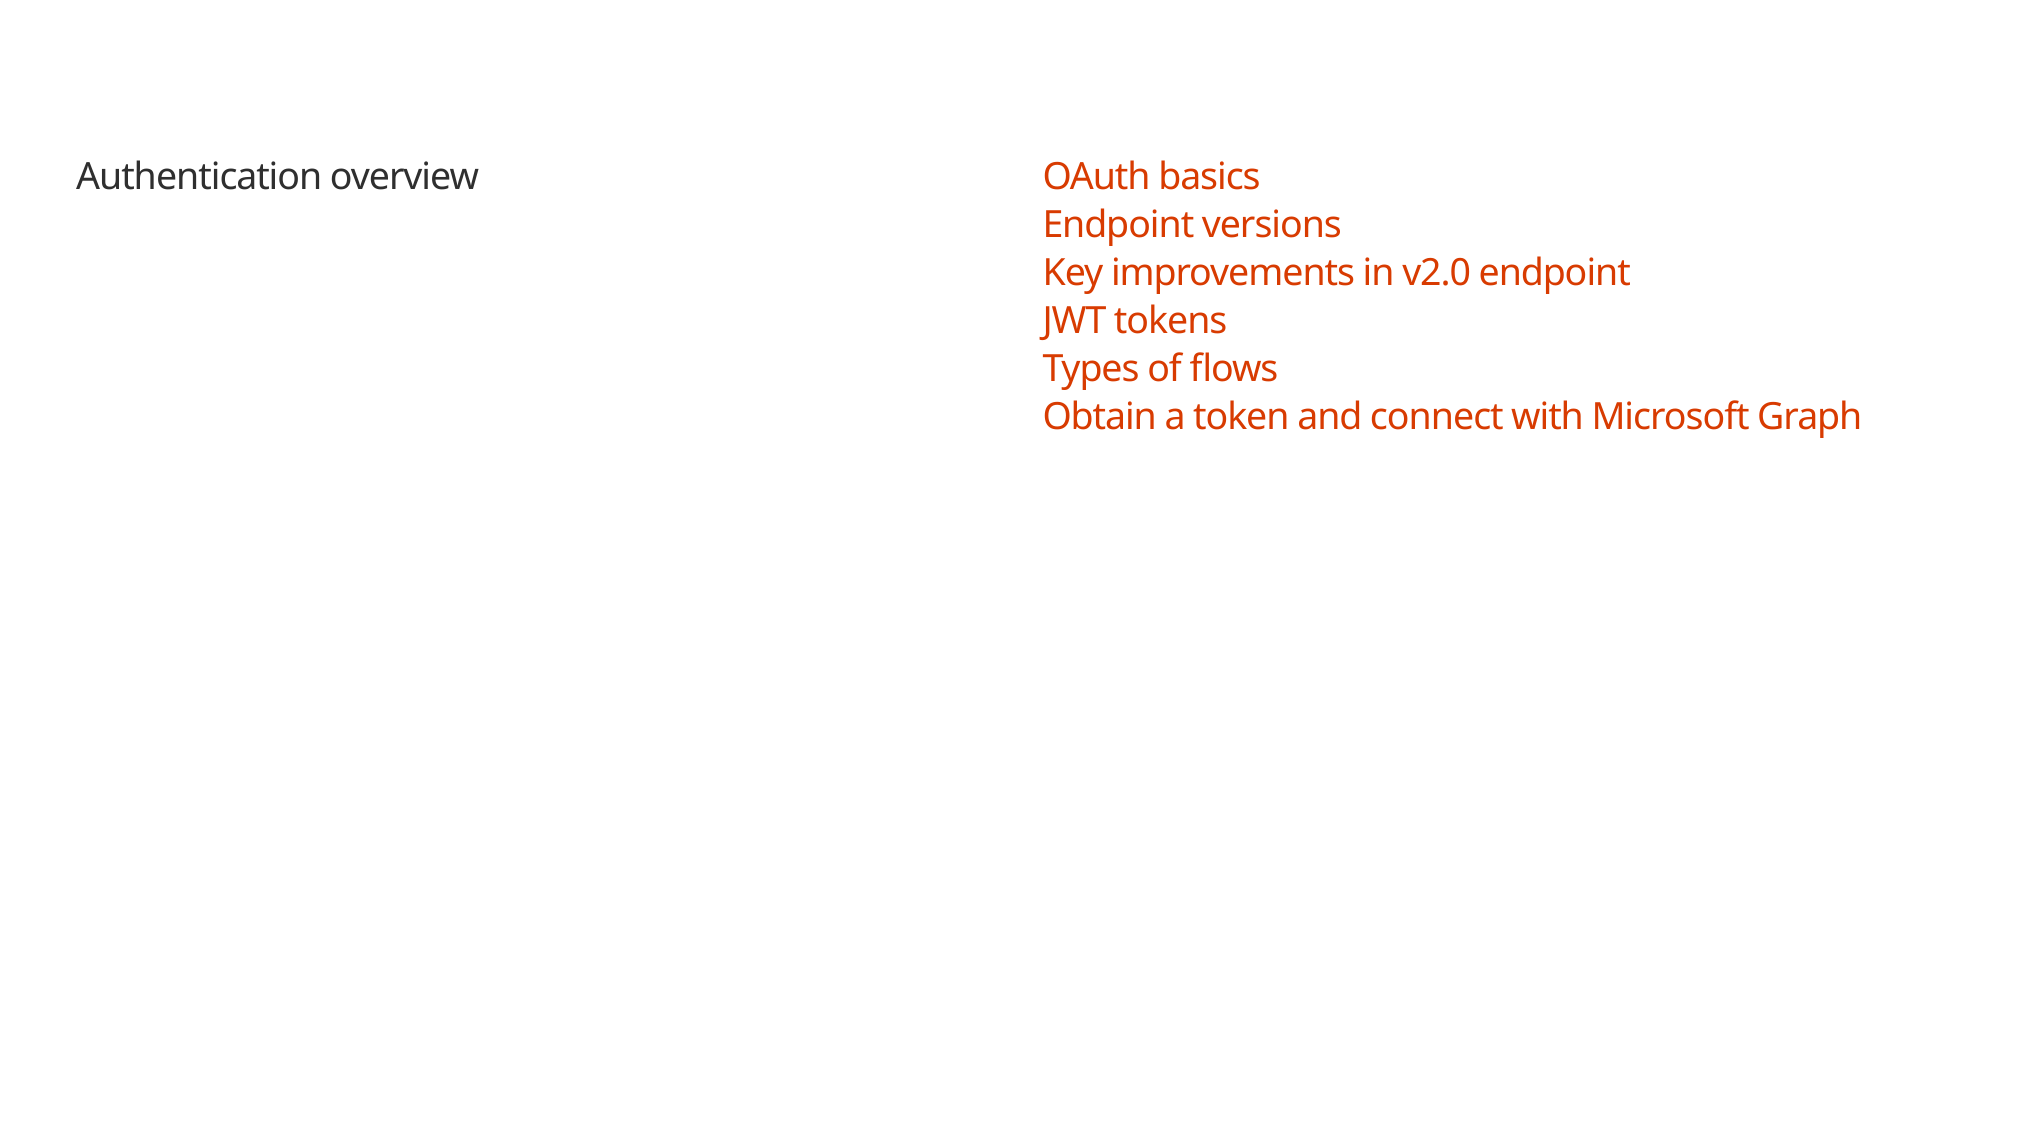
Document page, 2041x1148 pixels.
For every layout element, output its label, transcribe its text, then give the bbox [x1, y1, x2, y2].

list OAuth basics Endpoint versions Key improvements in v2.0 endpoint JWT tokens Types of flows Obtain a token and connect with Microsoft Graph [1042, 157, 1943, 792]
title Authentication overview [76, 157, 682, 309]
